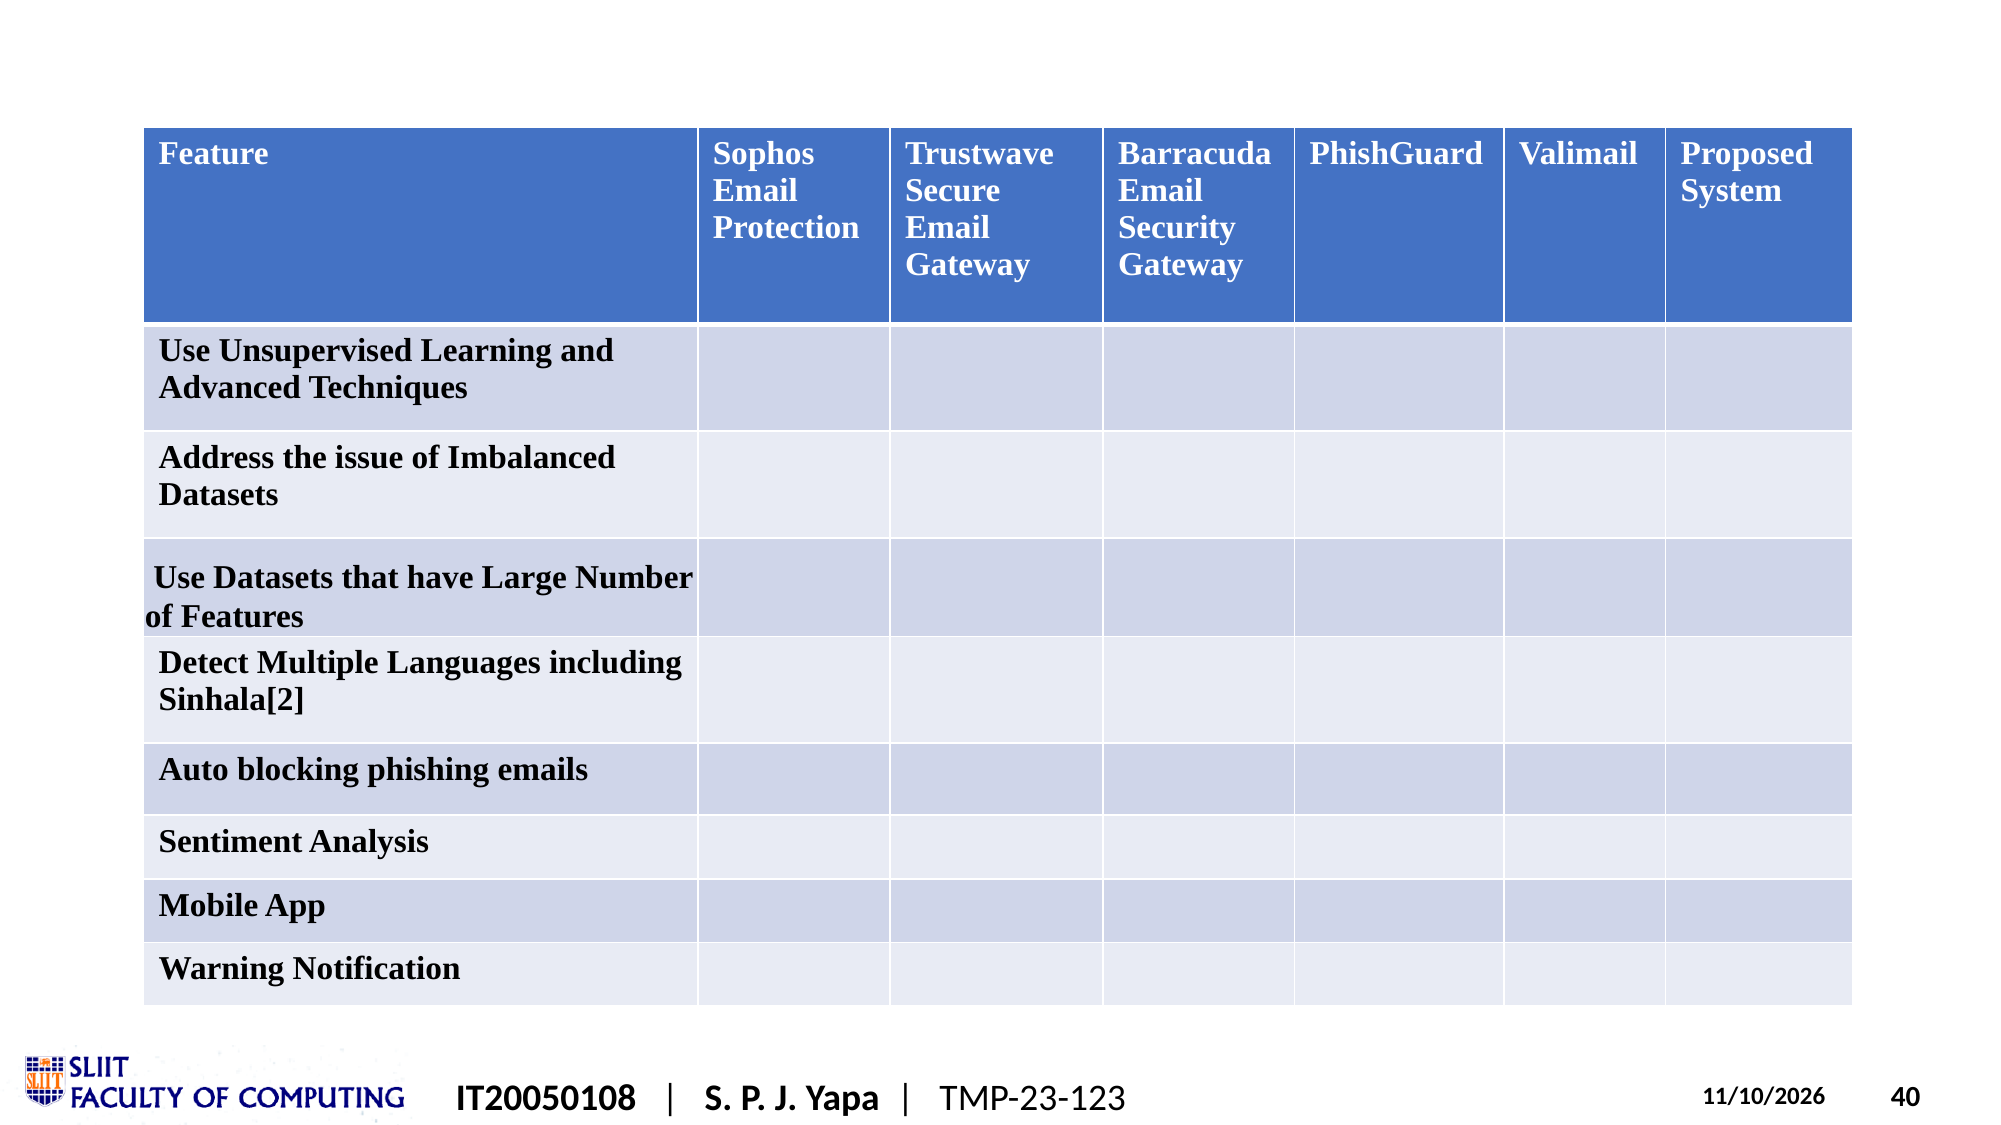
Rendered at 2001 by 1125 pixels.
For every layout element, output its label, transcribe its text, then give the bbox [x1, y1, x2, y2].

text_box IT20050108 | S. P. J. Yapa | TMP-23-123 [440, 1065, 1559, 1125]
picture [0, 1045, 413, 1125]
